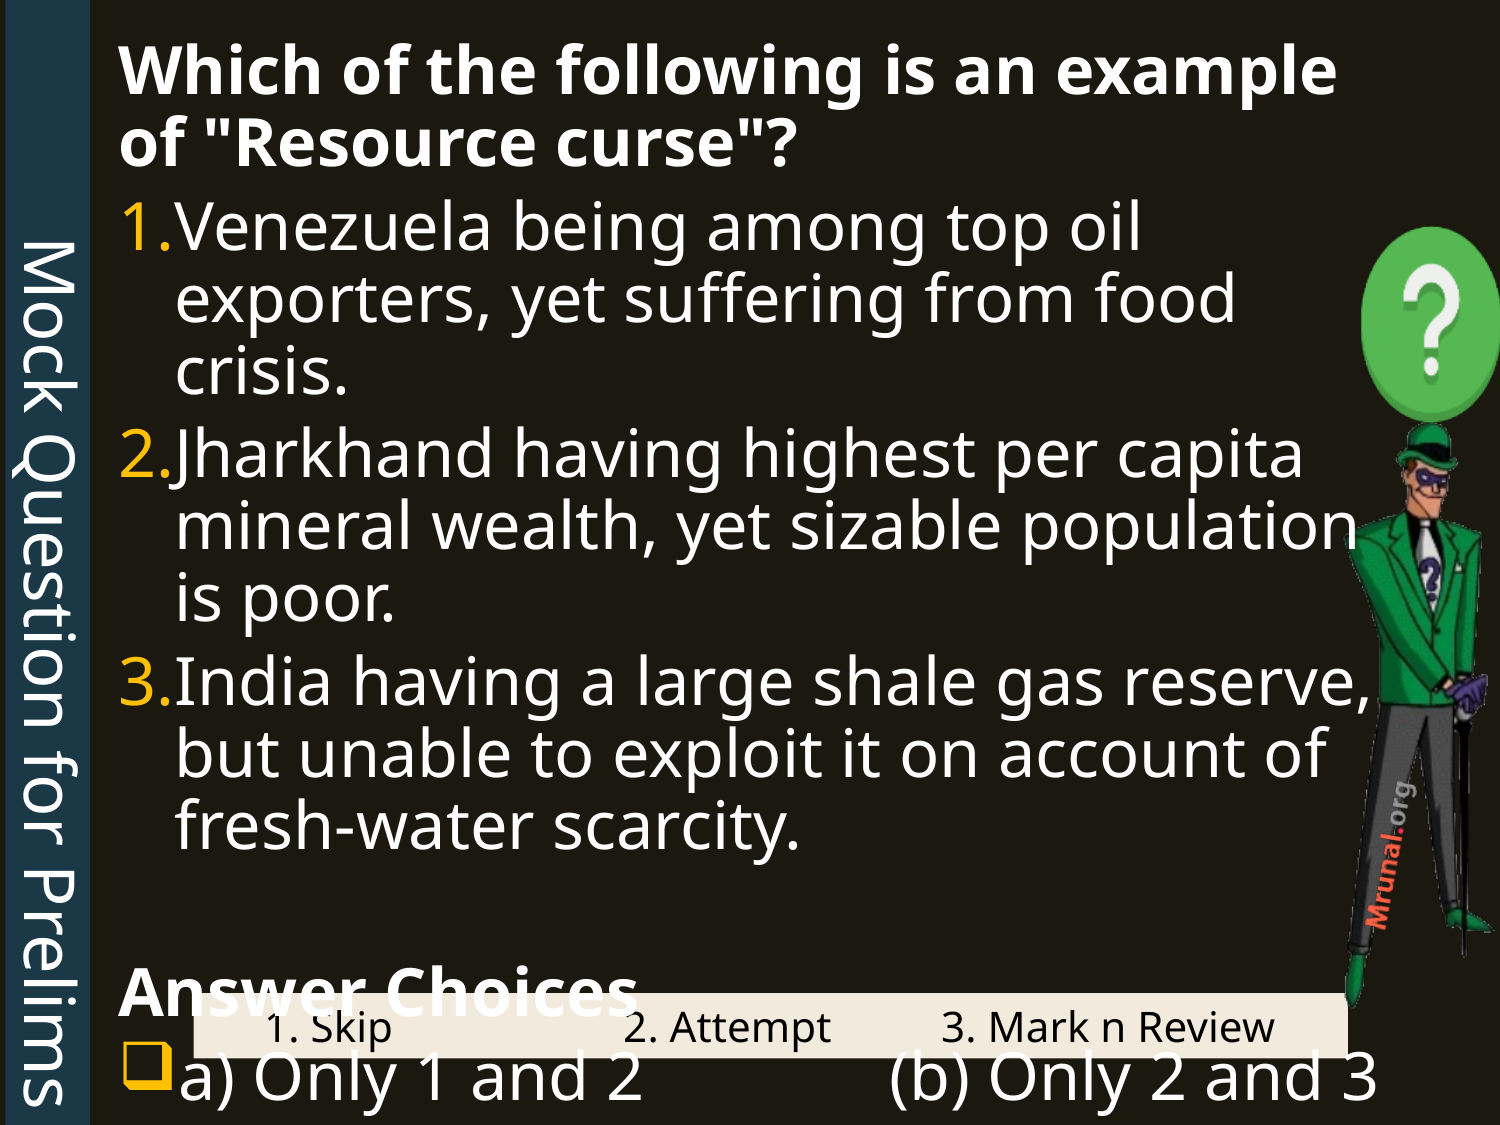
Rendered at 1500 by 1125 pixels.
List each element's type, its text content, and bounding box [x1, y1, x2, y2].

picture [1397, 208, 1500, 1014]
list Which of the following is an example of "Resource curse"? Venezuela being among top oil exporters, yet suffering from food crisis. Jharkhand having highest per capita mineral wealth, yet sizable population is poor. India having a large shale gas reserve, but unable to exploit it on account of fresh-water scarcity. Answer Choices a) Only 1 and 2 (b) Only 2 and 3 c) Only 1 and 3 (d) only 3 [103, 29, 1397, 1014]
list Mock Question for Prelims [5, 0, 91, 1125]
